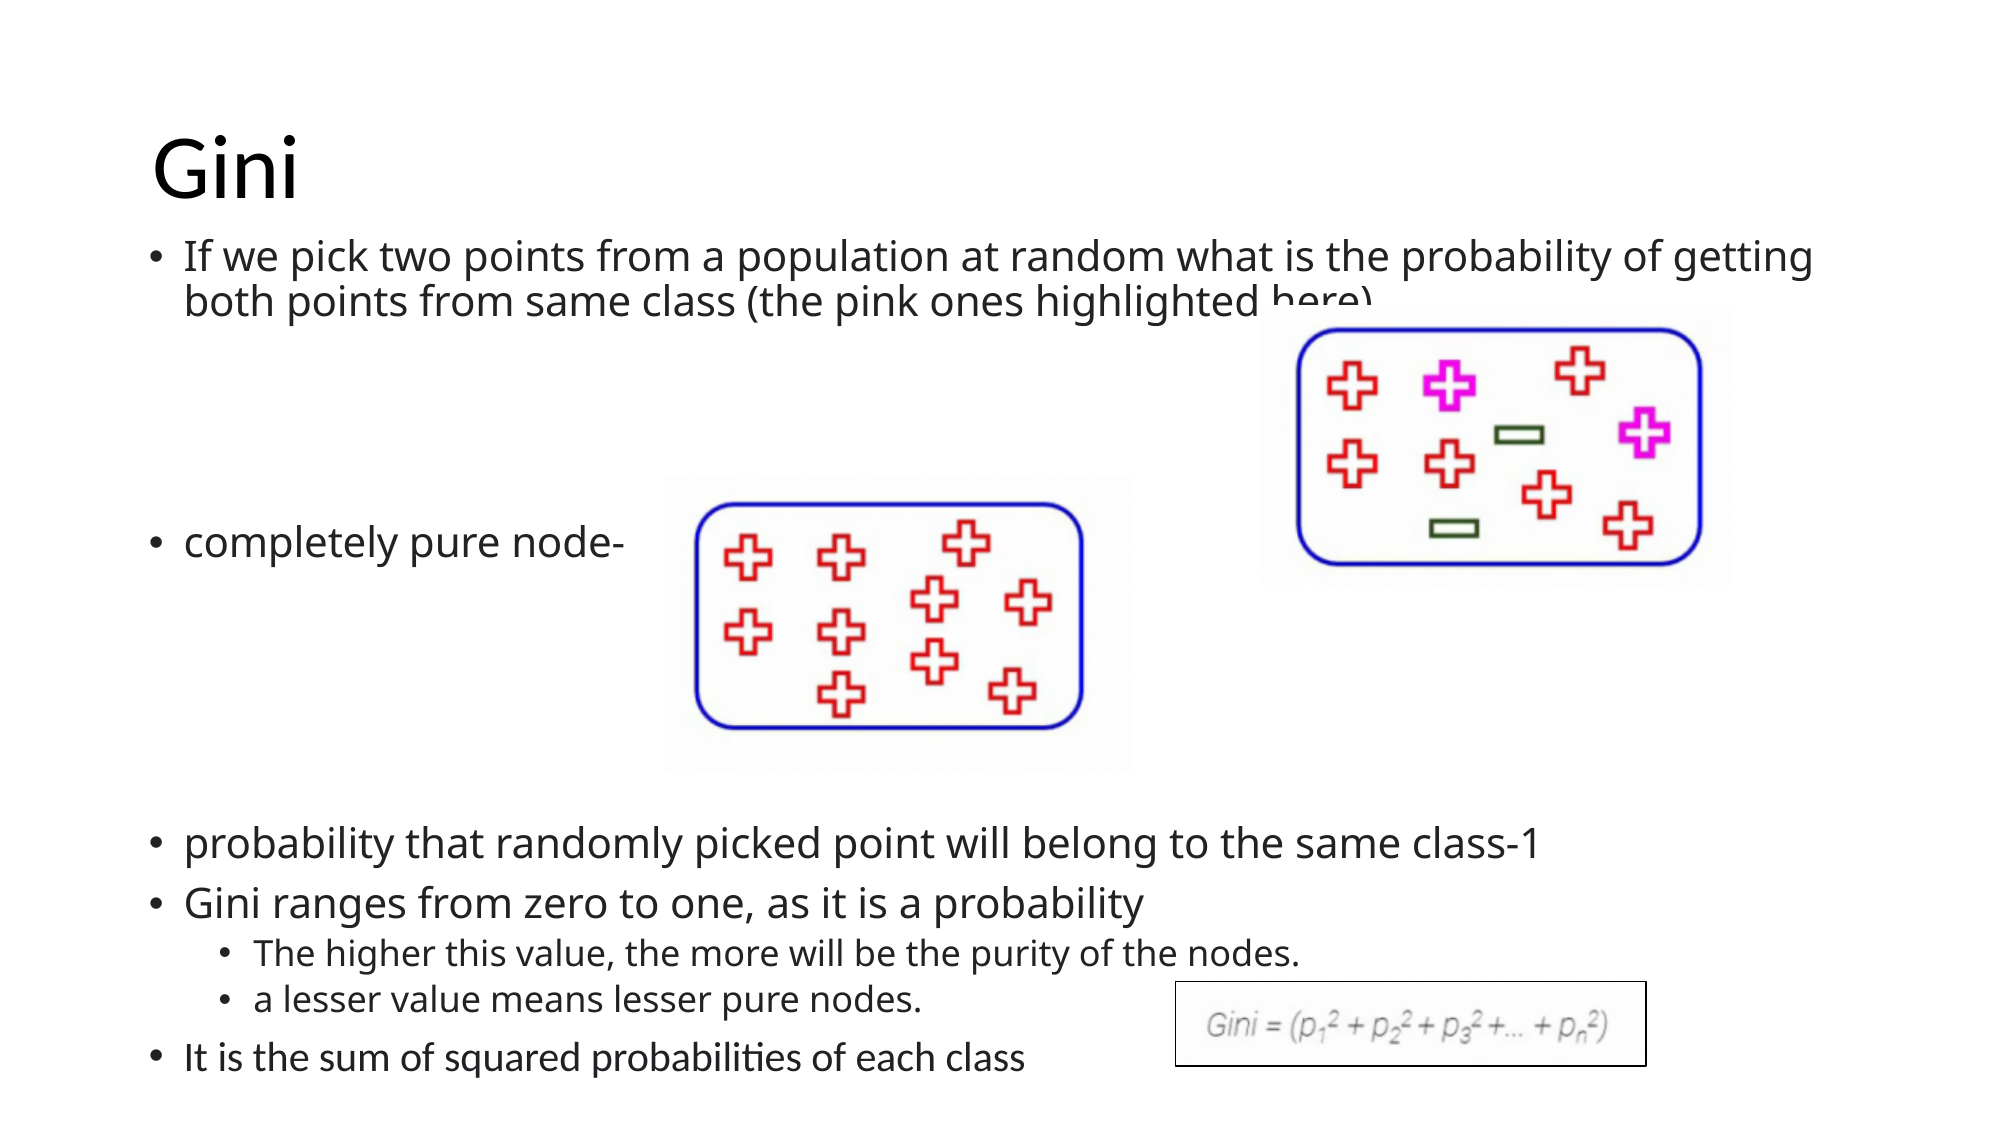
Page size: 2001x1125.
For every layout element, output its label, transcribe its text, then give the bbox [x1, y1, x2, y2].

title Gini [137, 59, 1863, 278]
picture [1260, 305, 1730, 586]
list If we pick two points from a population at random what is the probability of getting both points from same class (the pink ones highlighted here) completely pure node- probability that randomly picked point will belong to the same class-1 Gini ranges from zero to one, as it is a probability The higher this value, the more will be the purity of the nodes. a lesser value means lesser pure nodes. It is the sum of squared probabilities of each class [133, 228, 1859, 1099]
picture [1176, 981, 1646, 1066]
picture [662, 474, 1132, 774]
